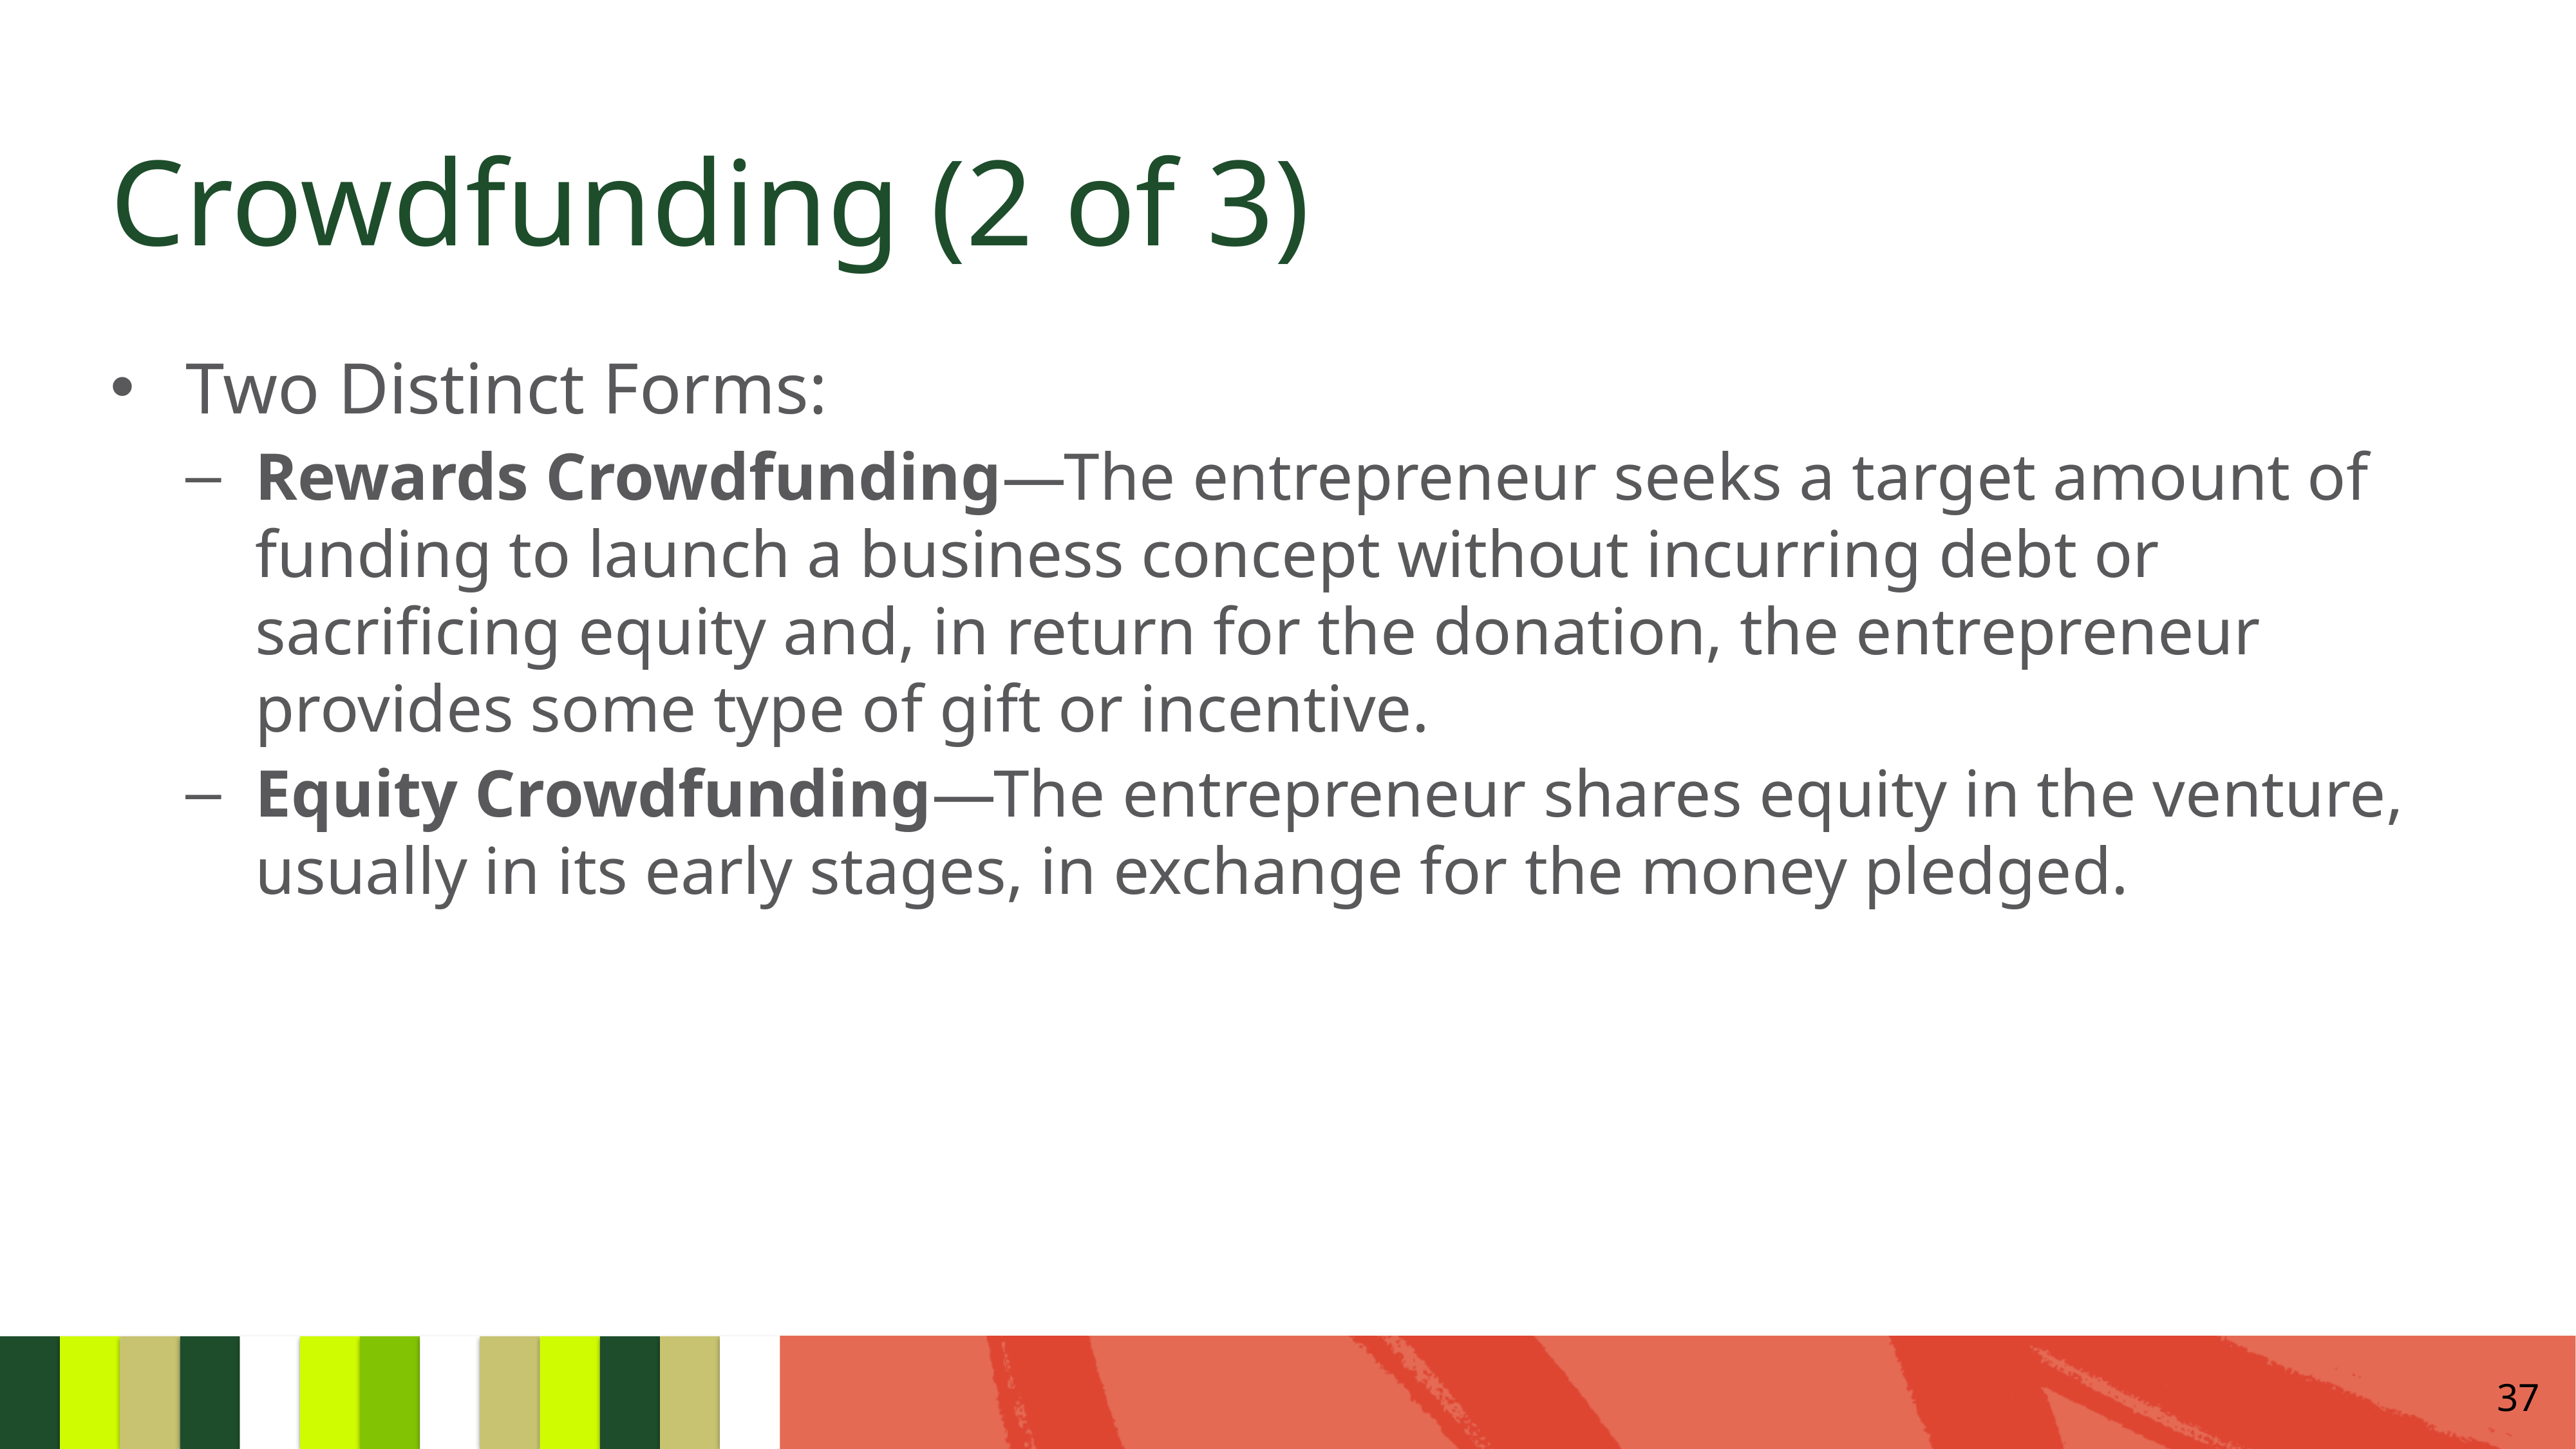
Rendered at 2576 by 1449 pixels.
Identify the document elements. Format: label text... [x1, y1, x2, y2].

picture [780, 1336, 2576, 1449]
slide_number 37 [2452, 1376, 2550, 1423]
title Crowdfunding (2 of 3) [100, 117, 2476, 280]
list Two Distinct Forms: Rewards Crowdfunding—The entrepreneur seeks a target amount of funding to launch a business concept without incurring debt or sacrificing equity and, in return for the donation, the entrepreneur provides some type of gift or incentive. Equity Crowdfunding—The entrepreneur shares equity in the venture, usually in its early stages, in exchange for the money pledged. [100, 334, 2476, 1001]
